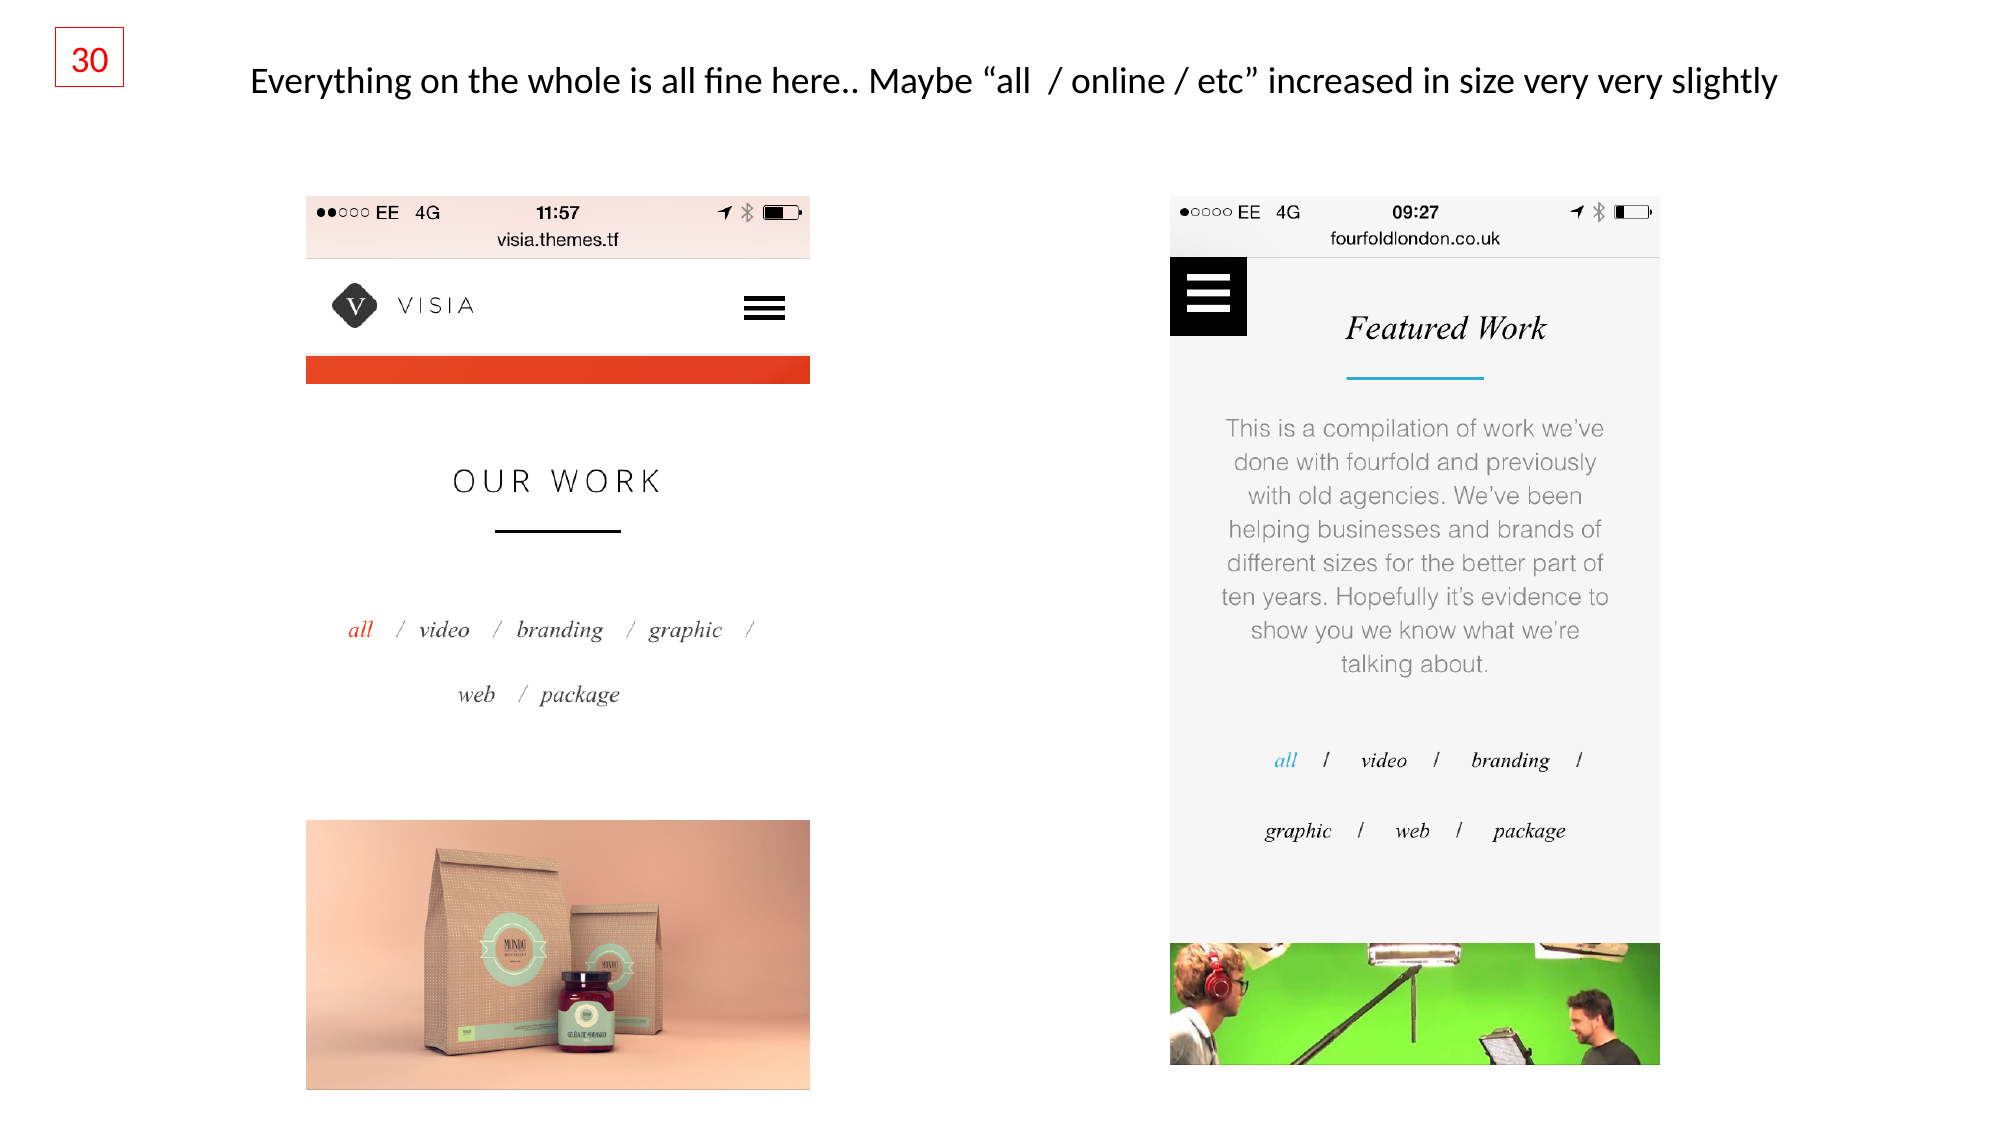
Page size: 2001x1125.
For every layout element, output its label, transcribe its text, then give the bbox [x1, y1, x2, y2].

picture [306, 196, 810, 1090]
text_box 30 [55, 27, 124, 87]
text_box Everything on the whole is all fine here.. Maybe “all / online / etc” increased in size very very slightly [235, 49, 1796, 109]
picture [1170, 196, 1660, 1065]
